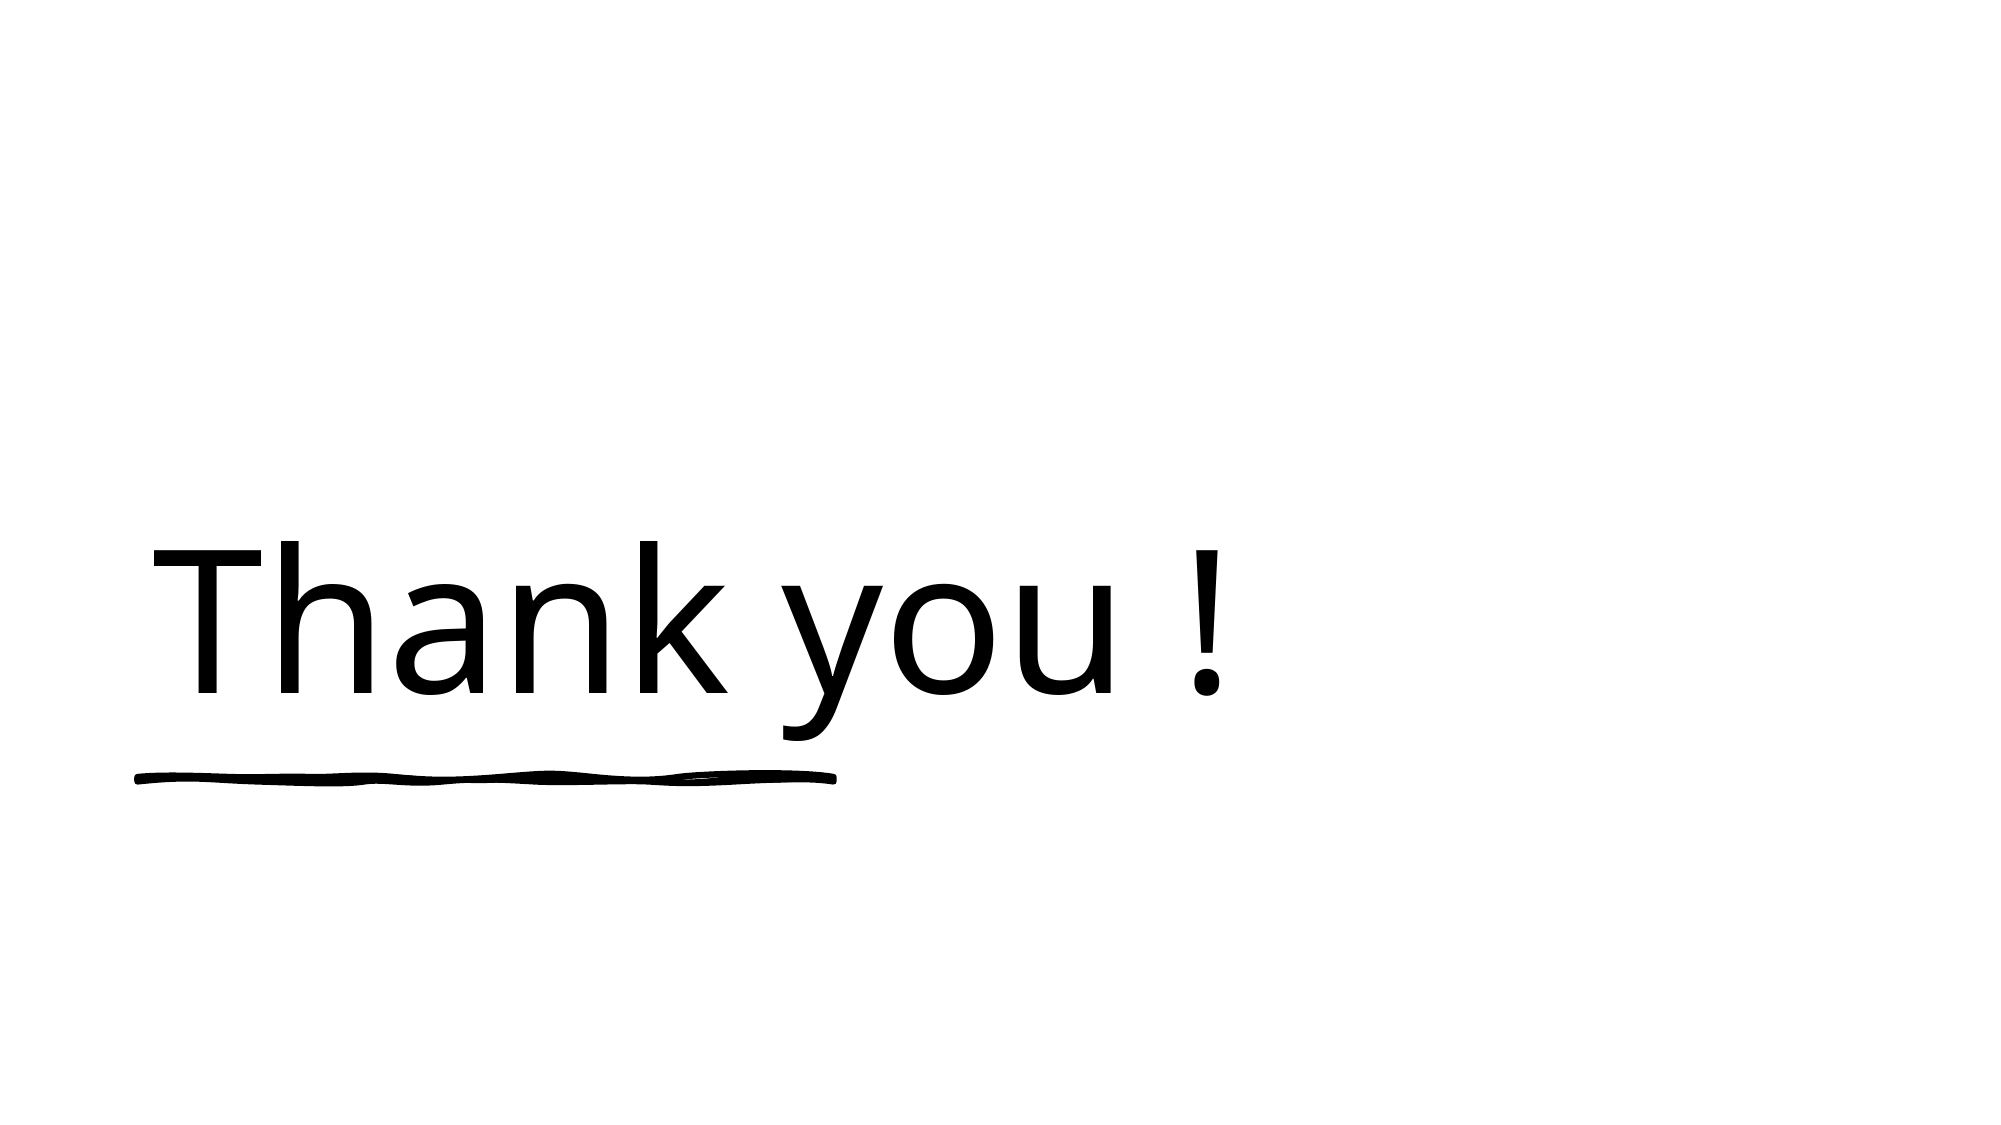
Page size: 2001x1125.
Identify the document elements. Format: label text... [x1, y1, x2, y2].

title Thank you ! [138, 73, 1863, 741]
